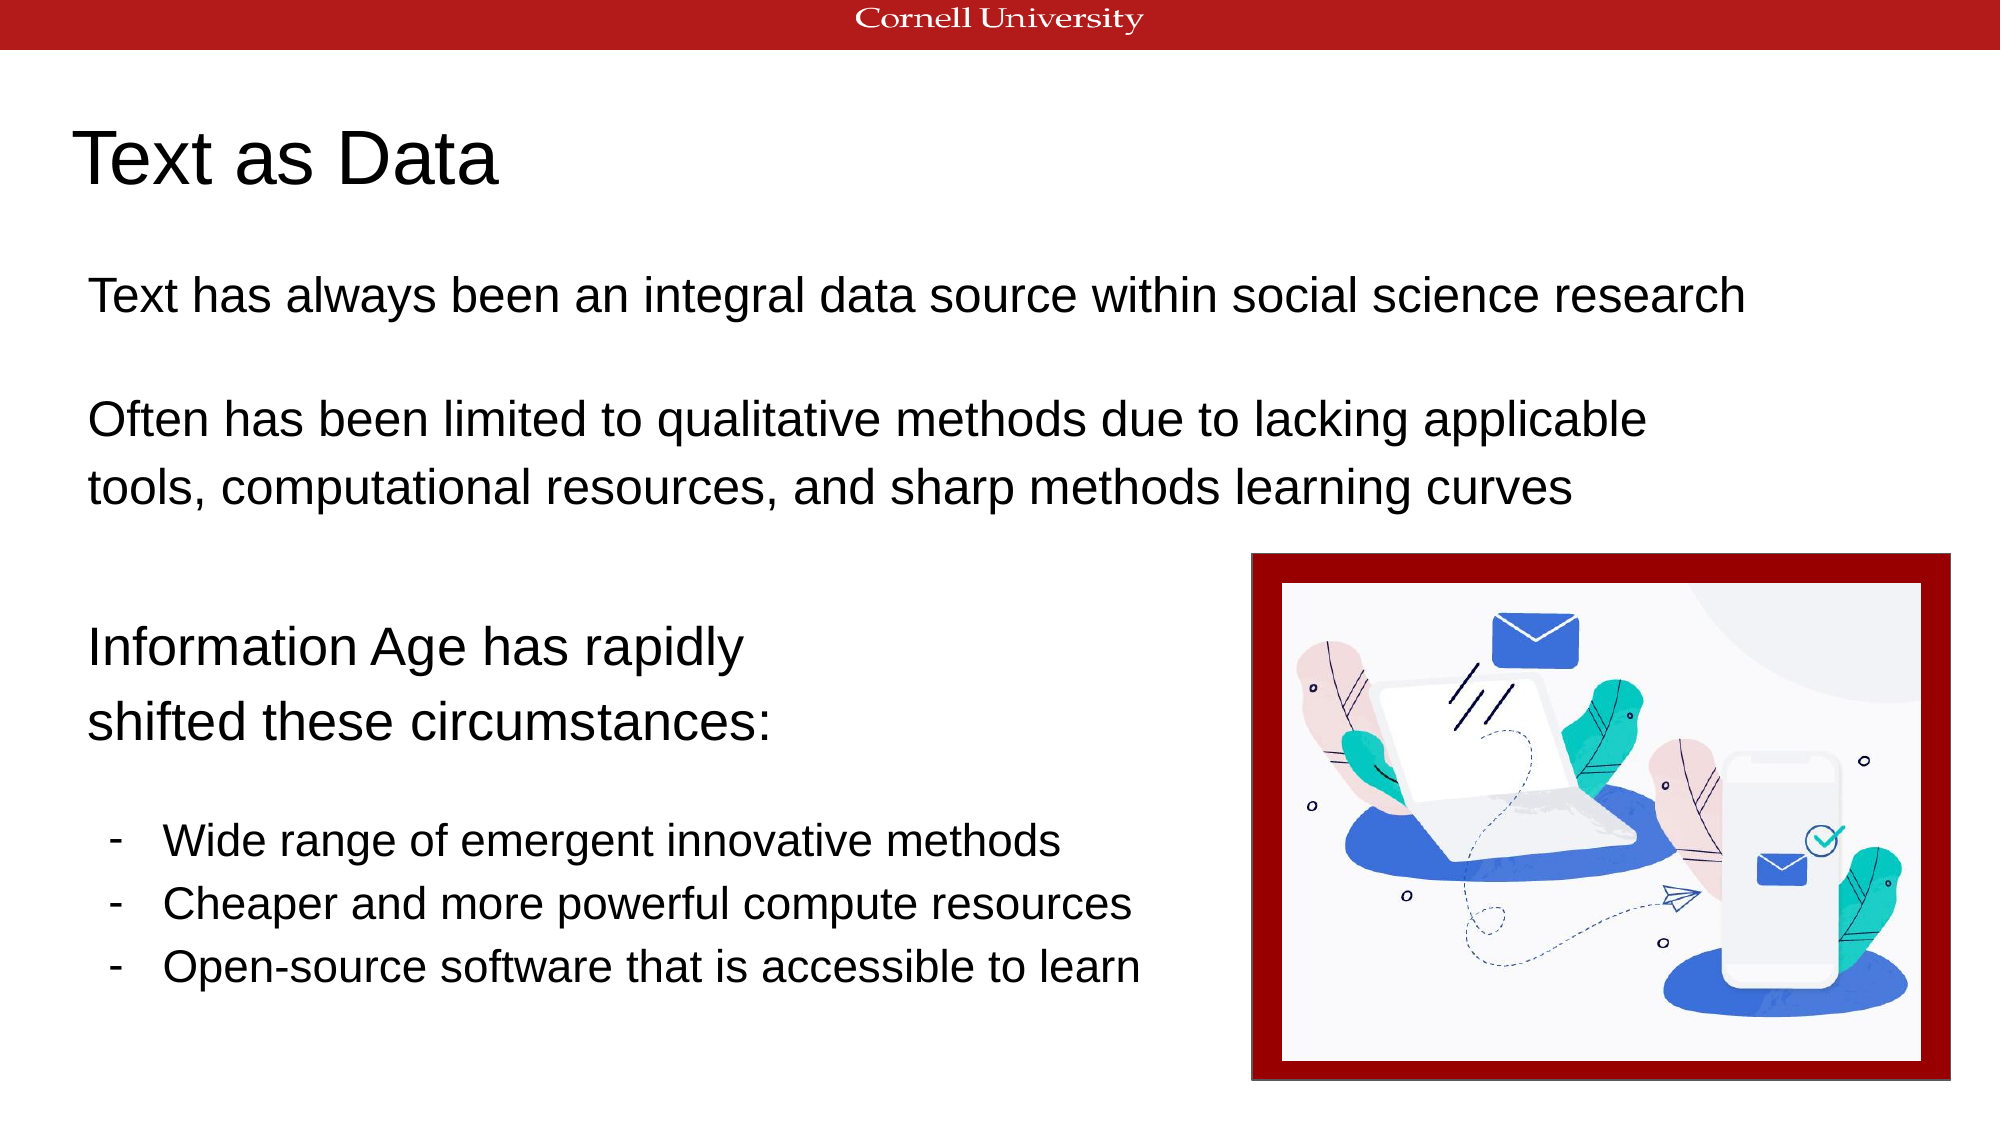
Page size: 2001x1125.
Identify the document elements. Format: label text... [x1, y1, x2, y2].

text_box Wide range of emergent innovative methods Cheaper and more powerful compute resources Open-source software that is accessible to learn [72, 787, 1277, 1008]
list Text has always been an integral data source within social science research [72, 247, 1971, 331]
text_box Often has been limited to qualitative methods due to lacking applicable tools, computational resources, and sharp methods learning curves [72, 361, 1779, 530]
text_box [1252, 553, 1951, 1080]
picture [0, 0, 2000, 60]
title Text as Data [56, 97, 594, 210]
list Information Age has rapidly shifted these circumstances: [72, 594, 837, 716]
picture [1282, 582, 1921, 1062]
